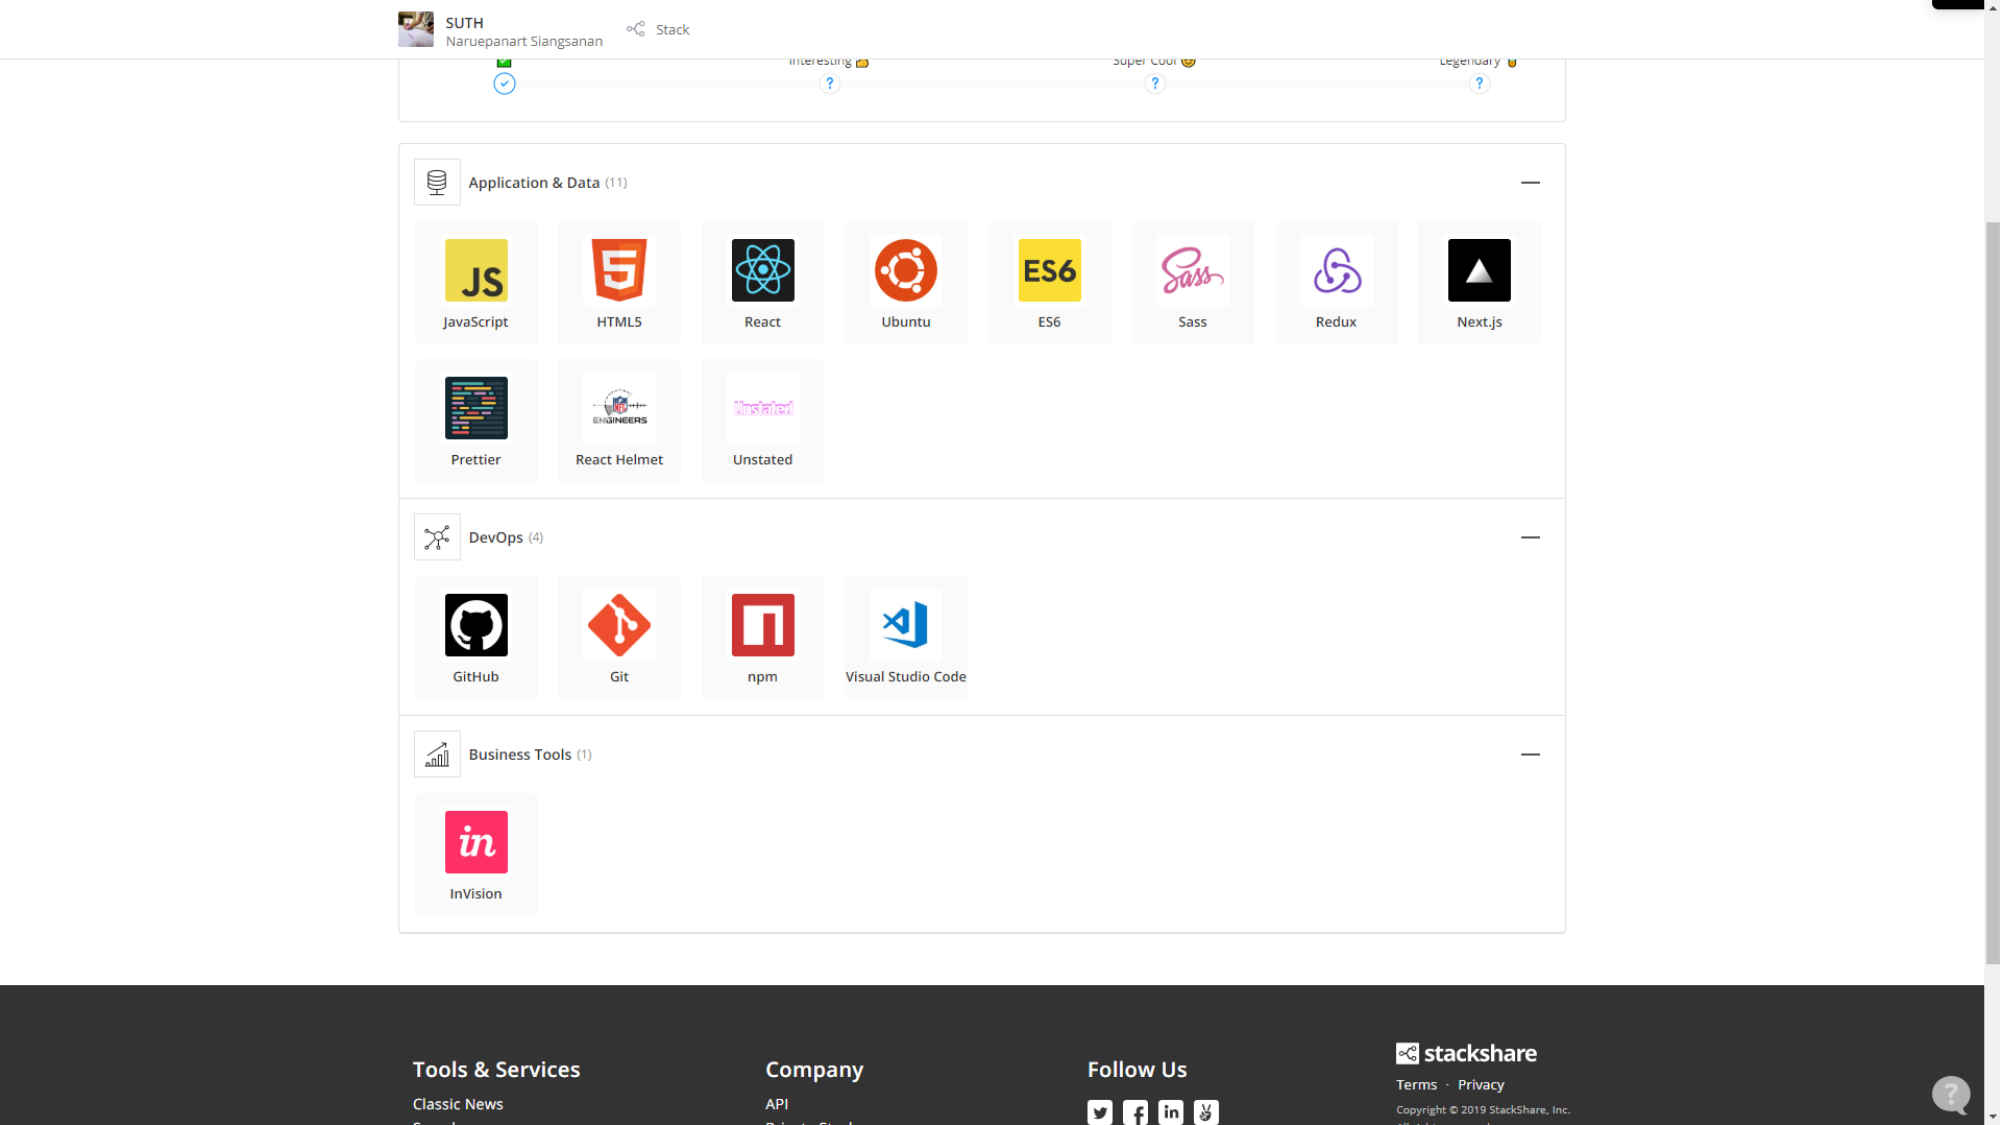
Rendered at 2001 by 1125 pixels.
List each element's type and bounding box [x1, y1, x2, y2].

list [0, 0, 2000, 1125]
